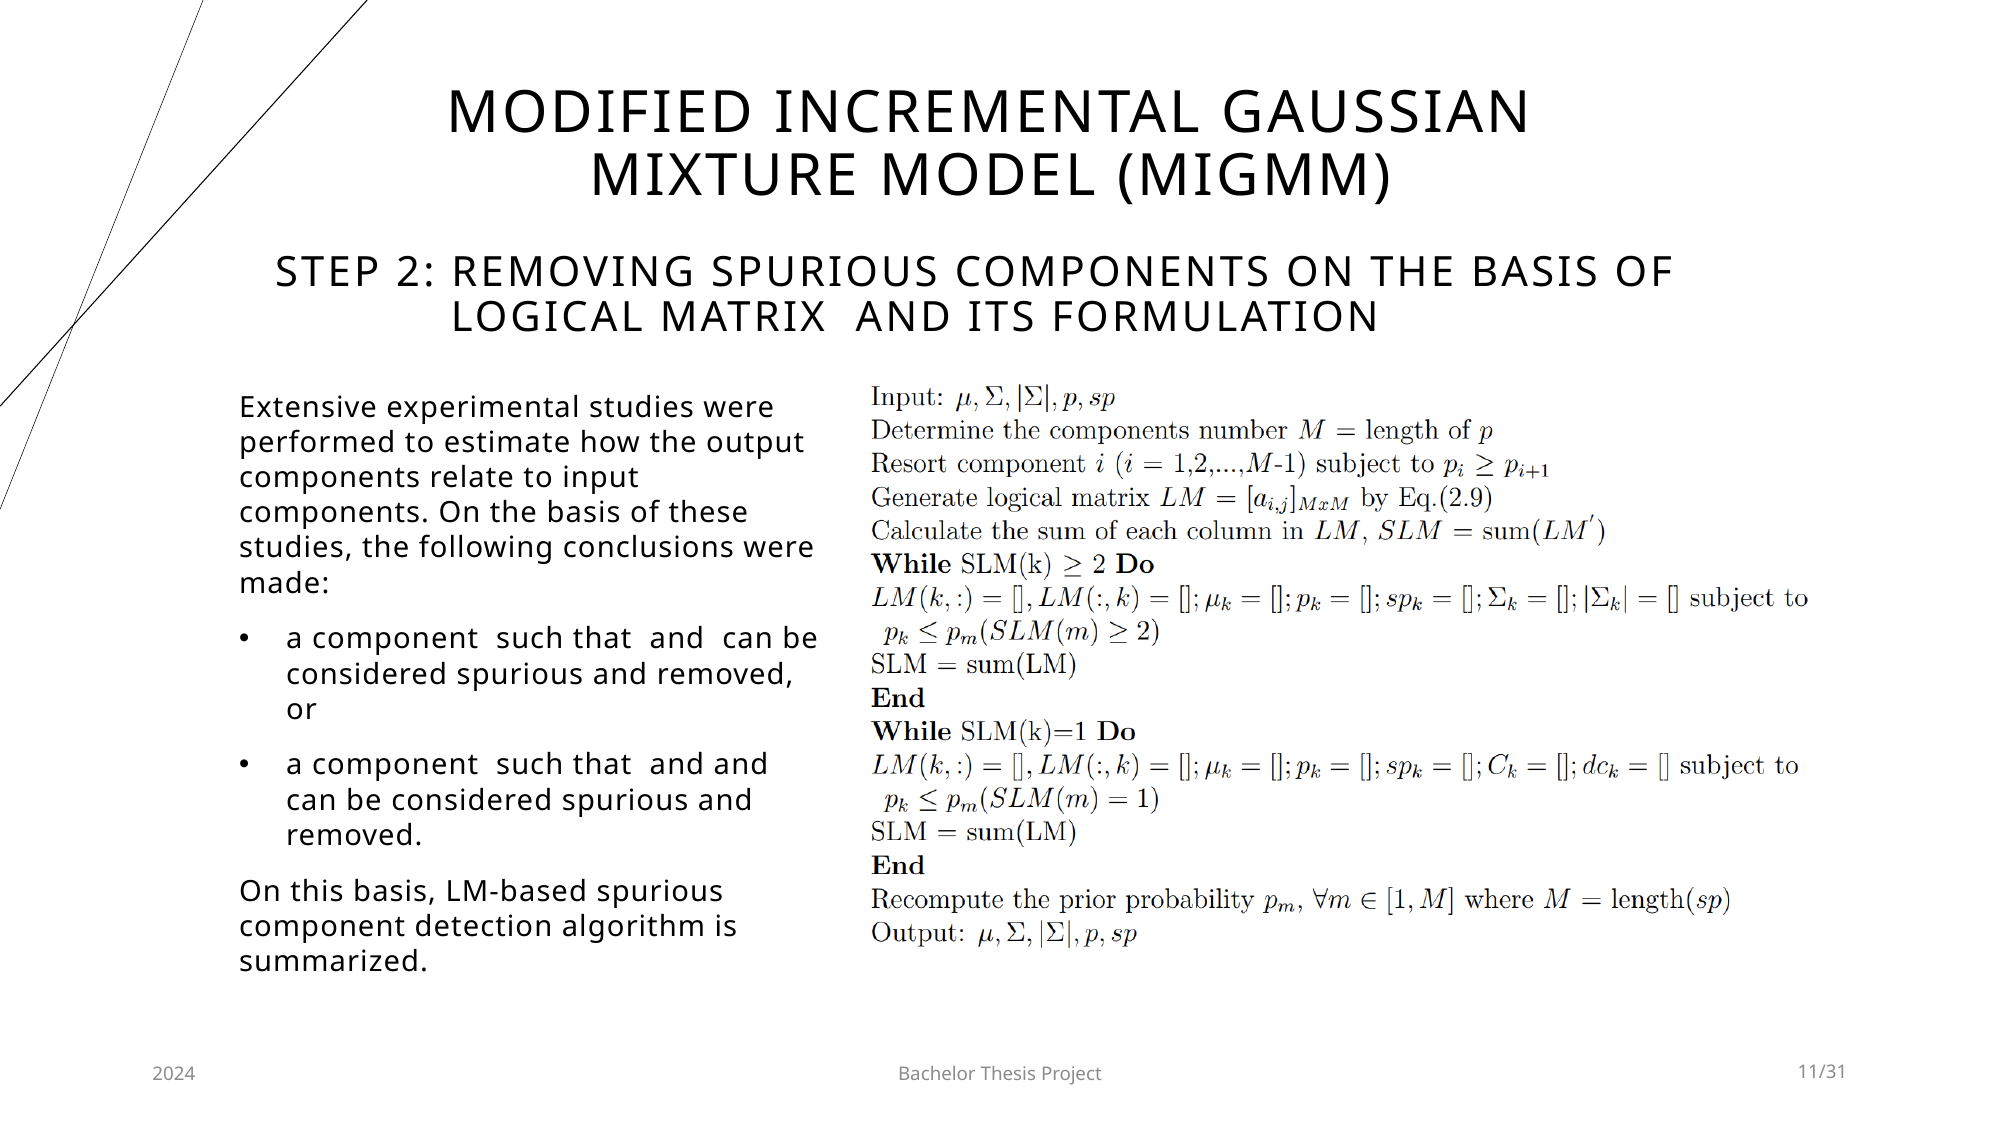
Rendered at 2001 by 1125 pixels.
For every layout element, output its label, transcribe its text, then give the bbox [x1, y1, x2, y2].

slide_number 11/31 [1412, 1042, 1863, 1103]
title Modified Incremental gaussian mixture model (MIGMM) [300, 36, 1682, 202]
picture [863, 380, 1863, 950]
footer Bachelor Thesis Project [662, 1042, 1338, 1103]
slide_number 2024 [137, 1042, 588, 1103]
text_box [189, 202, 1811, 531]
